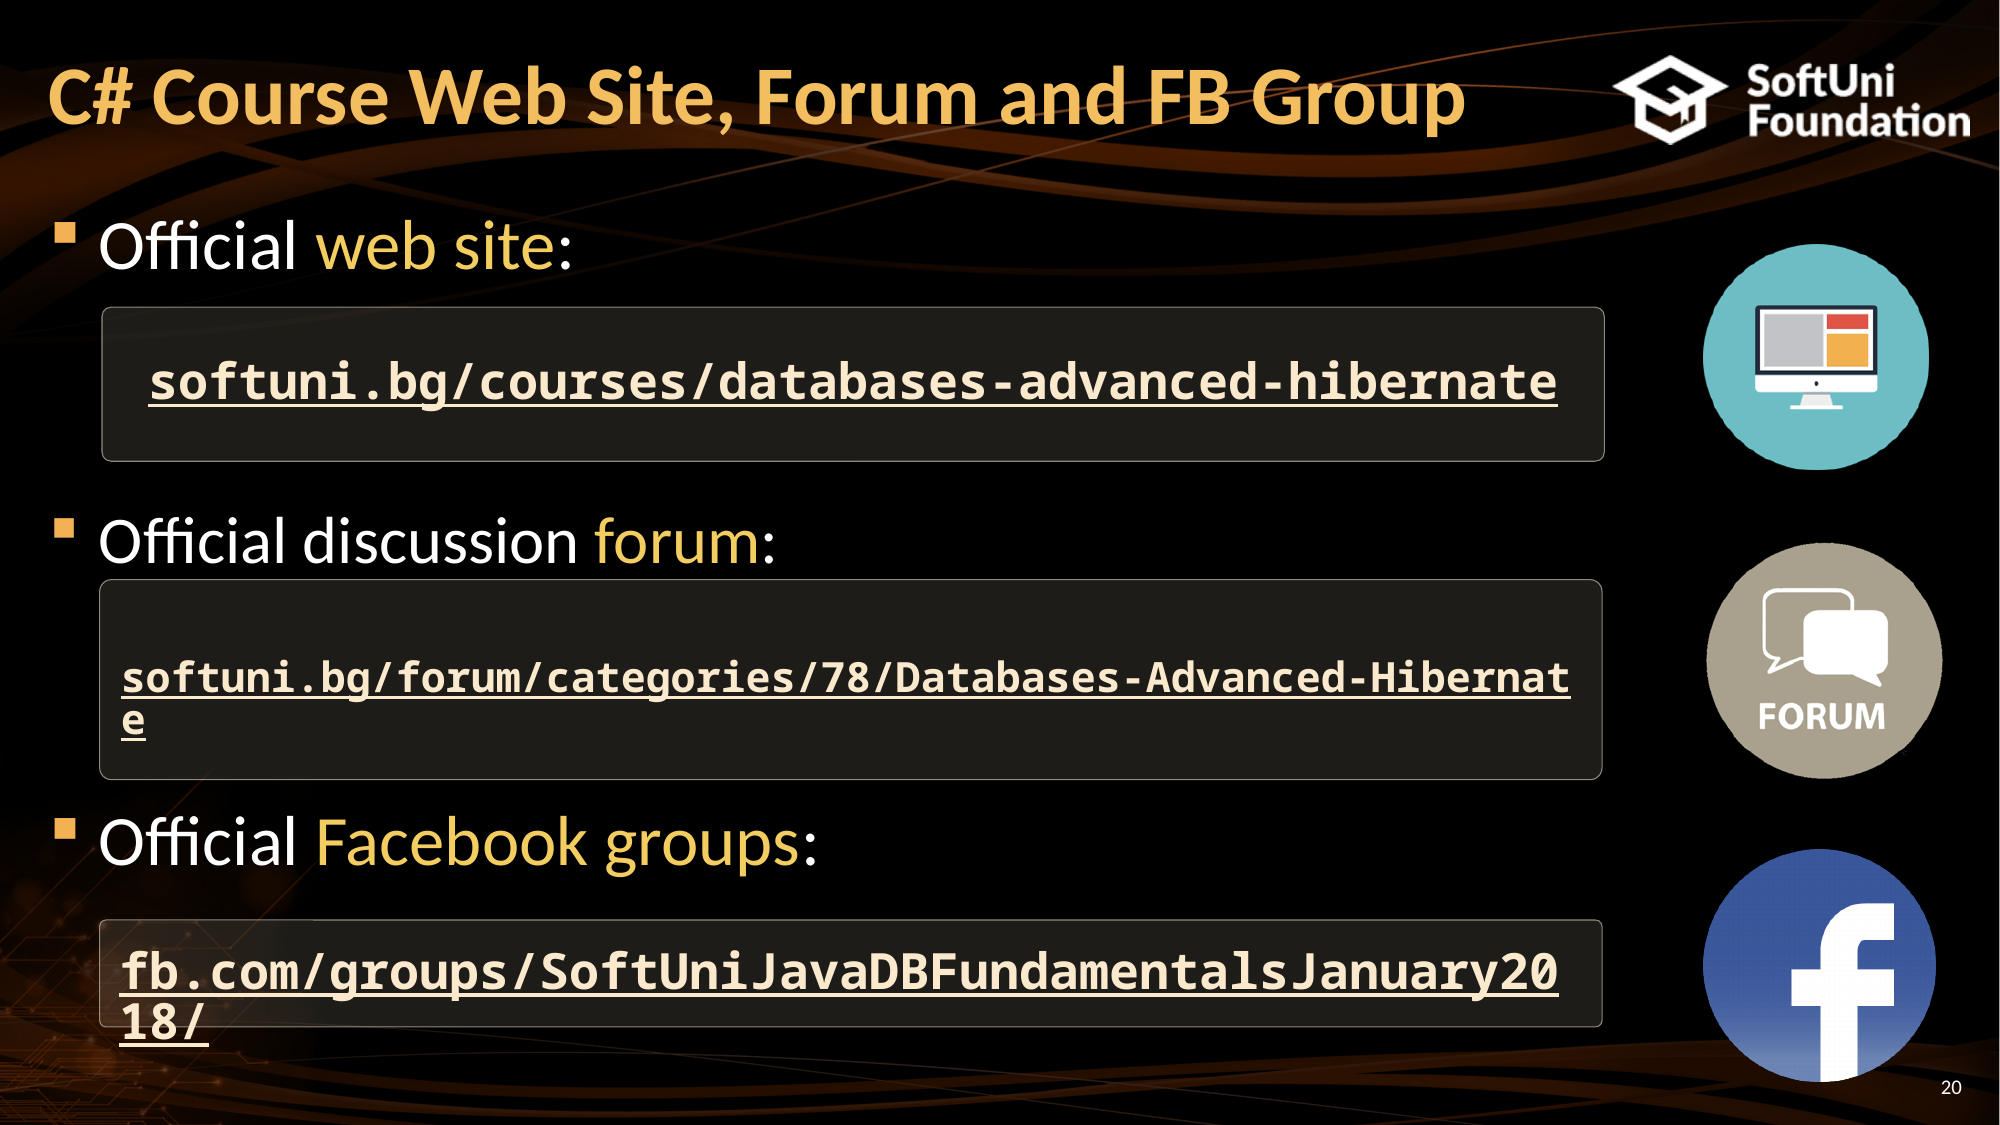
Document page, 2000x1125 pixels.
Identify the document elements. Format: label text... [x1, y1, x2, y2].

text_box fb.com/groups/SoftUniJavaDBFundamentalsJanuary2018/ [99, 919, 1603, 1027]
picture [0, 0, 2000, 1125]
text_box softuni.bg/forum/categories/78/Databases-Advanced-Hibernate [99, 579, 1603, 780]
title C# Course Web Site, Forum and FB Group [30, 6, 1602, 189]
list Official web site: Official discussion forum: Official Facebook groups: [31, 188, 1968, 1103]
text_box softuni.bg/courses/databases-advanced-hibernate [101, 307, 1605, 462]
